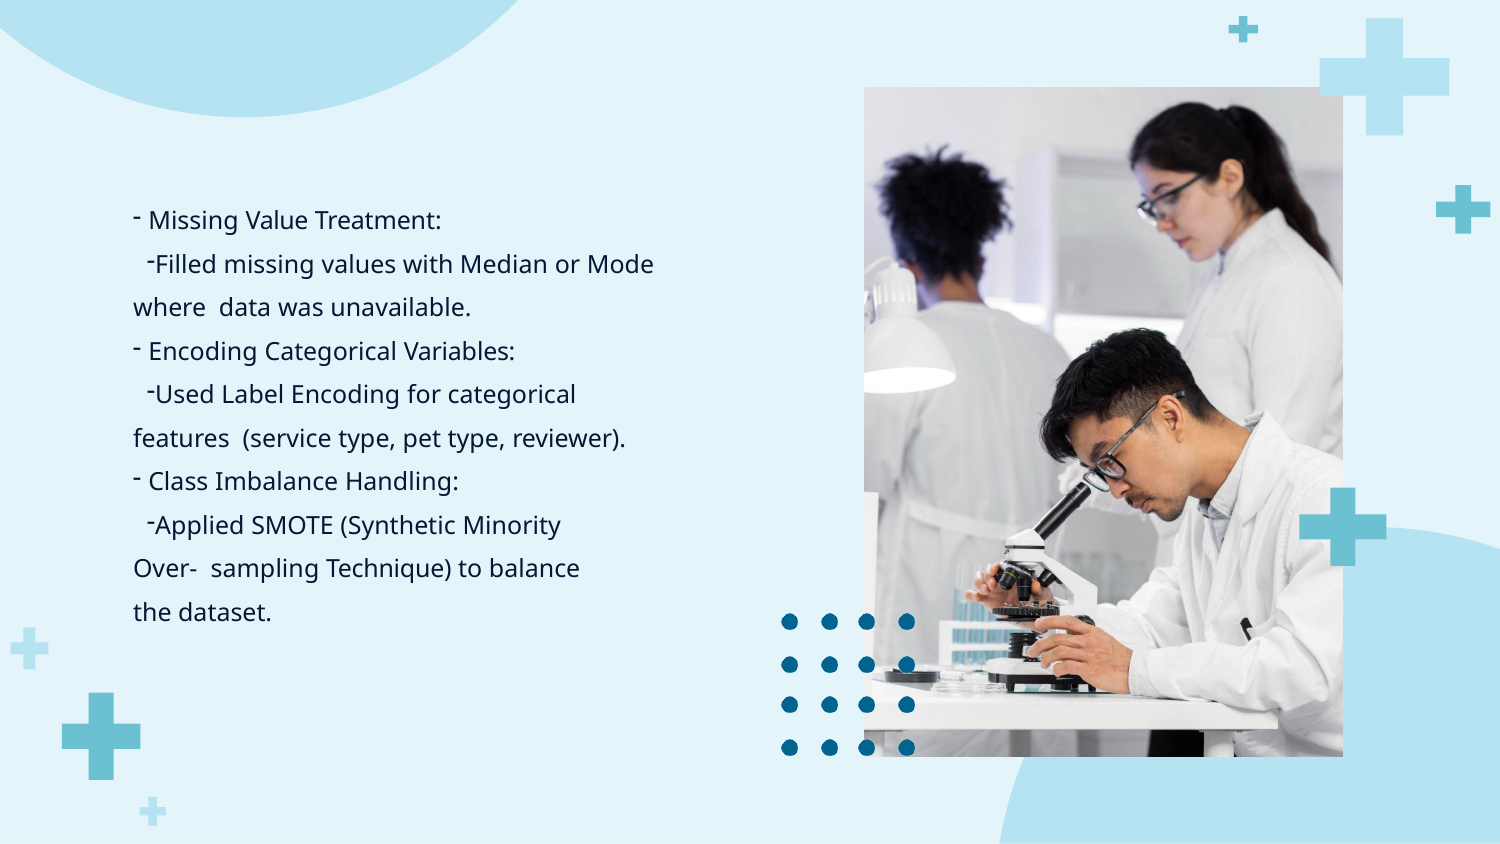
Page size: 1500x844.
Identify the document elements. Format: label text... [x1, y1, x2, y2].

text_box Missing Value Treatment: Filled missing values with Median or Mode where data was unavailable. Encoding Categorical Variables: Used Label Encoding for categorical features (service type, pet type, reviewer). Class Imbalance Handling: Applied SMOTE (Synthetic Minority Over- sampling Technique) to balance the dataset. [130, 189, 710, 626]
picture [781, 709, 798, 714]
text_box [0, 0, 518, 118]
text_box [10, 627, 49, 670]
text_box [61, 692, 141, 780]
text_box [139, 796, 166, 826]
picture [821, 709, 838, 714]
picture [781, 626, 798, 631]
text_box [858, 15, 1500, 844]
picture [821, 626, 838, 631]
